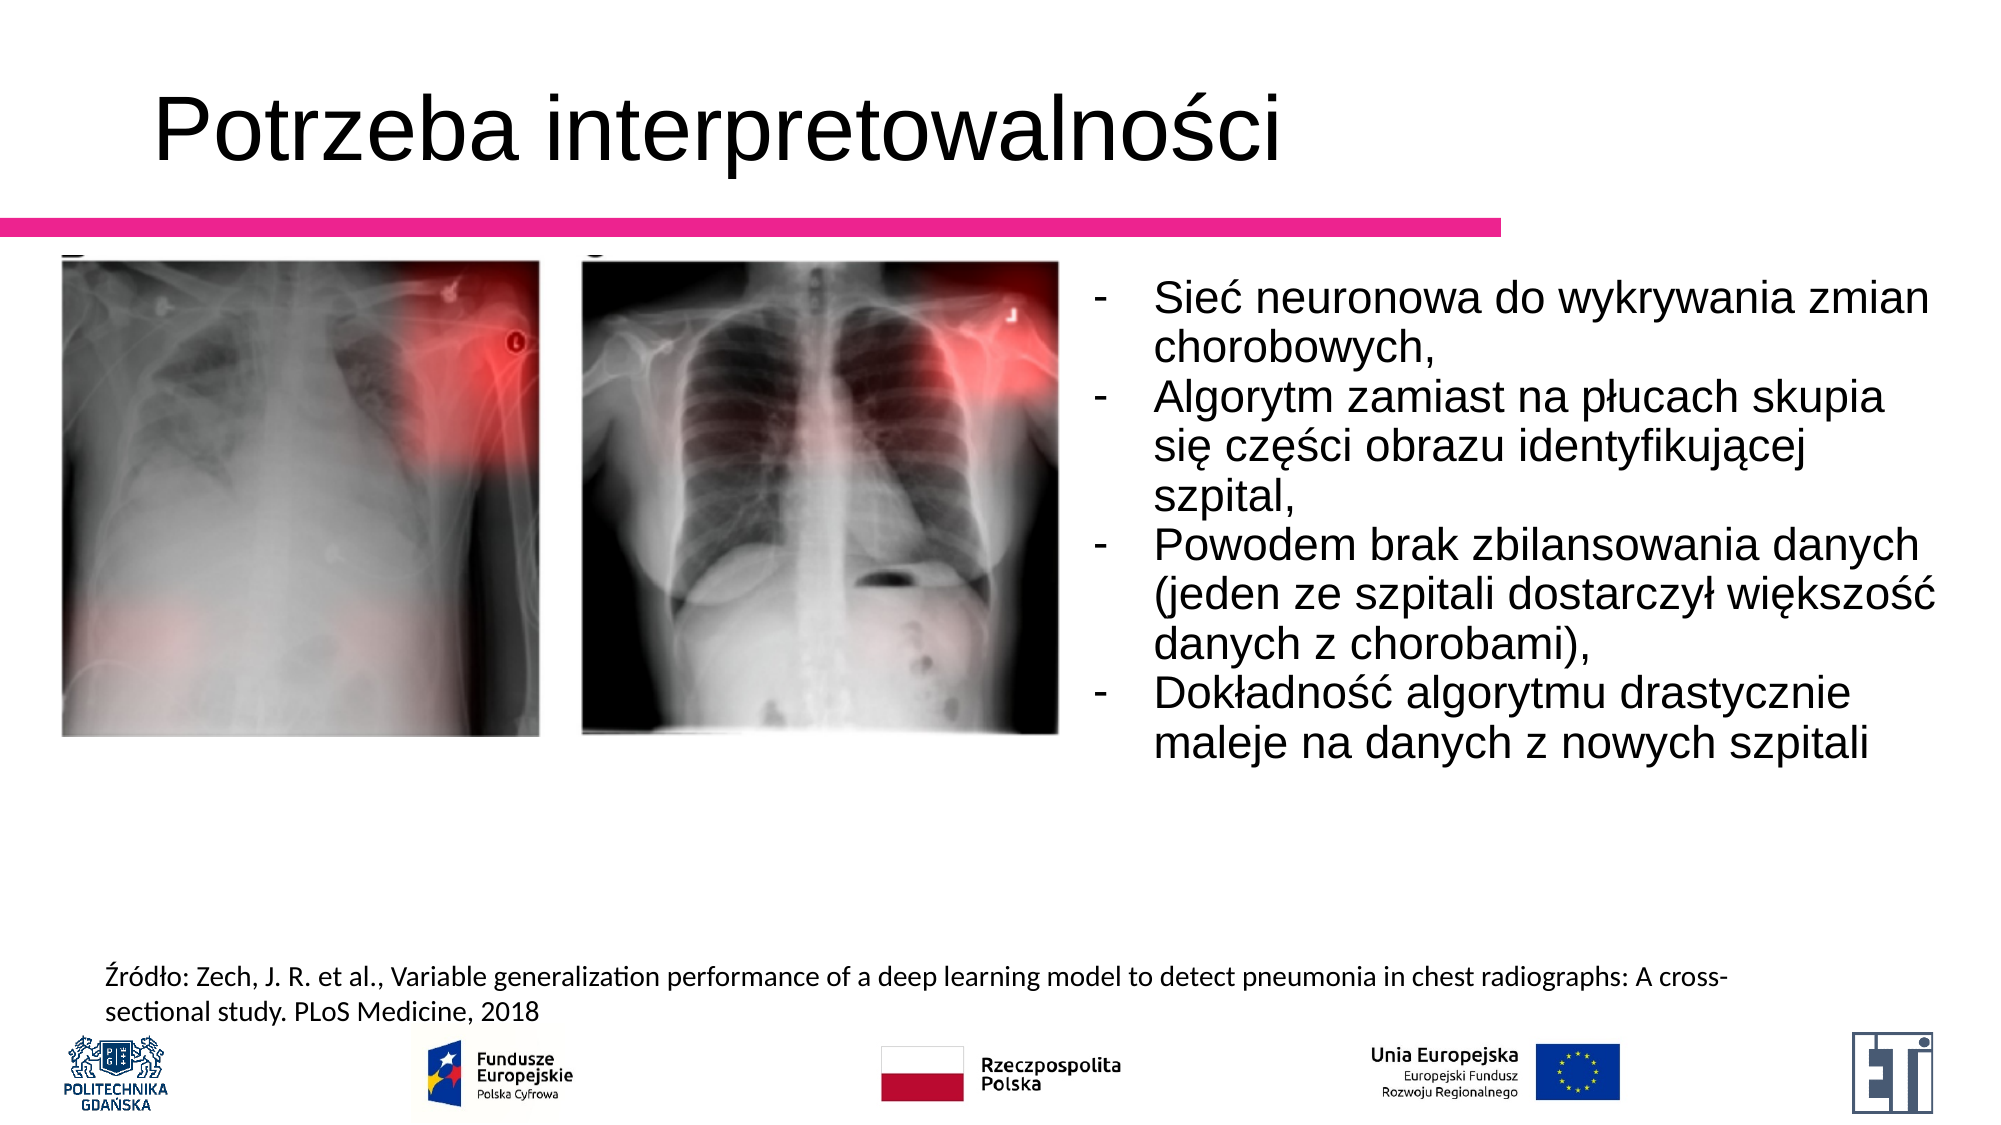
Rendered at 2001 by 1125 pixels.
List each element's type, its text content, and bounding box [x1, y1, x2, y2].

text_box Sieć neuronowa do wykrywania zmian chorobowych, Algorytm zamiast na płucach skupia się części obrazu identyfikującej szpital, Powodem brak zbilansowania danych (jeden ze szpitali dostarczył większość danych z chorobami), Dokładność algorytmu drastycznie maleje na danych z nowych szpitali [1063, 258, 1956, 783]
picture [1852, 1032, 1934, 1114]
picture [862, 1043, 1138, 1119]
picture [36, 1016, 196, 1125]
text_box Źródło: Zech, J. R. et al., Variable generalization performance of a deep learning model to detect pneumonia in chest radiographs: A cross-sectional study. PLoS Medicine, 2018 [90, 942, 1769, 1043]
picture [411, 1043, 589, 1123]
title Potrzeba interpretowalności [137, 59, 1863, 206]
picture [1353, 1043, 1638, 1118]
picture [61, 255, 1064, 737]
